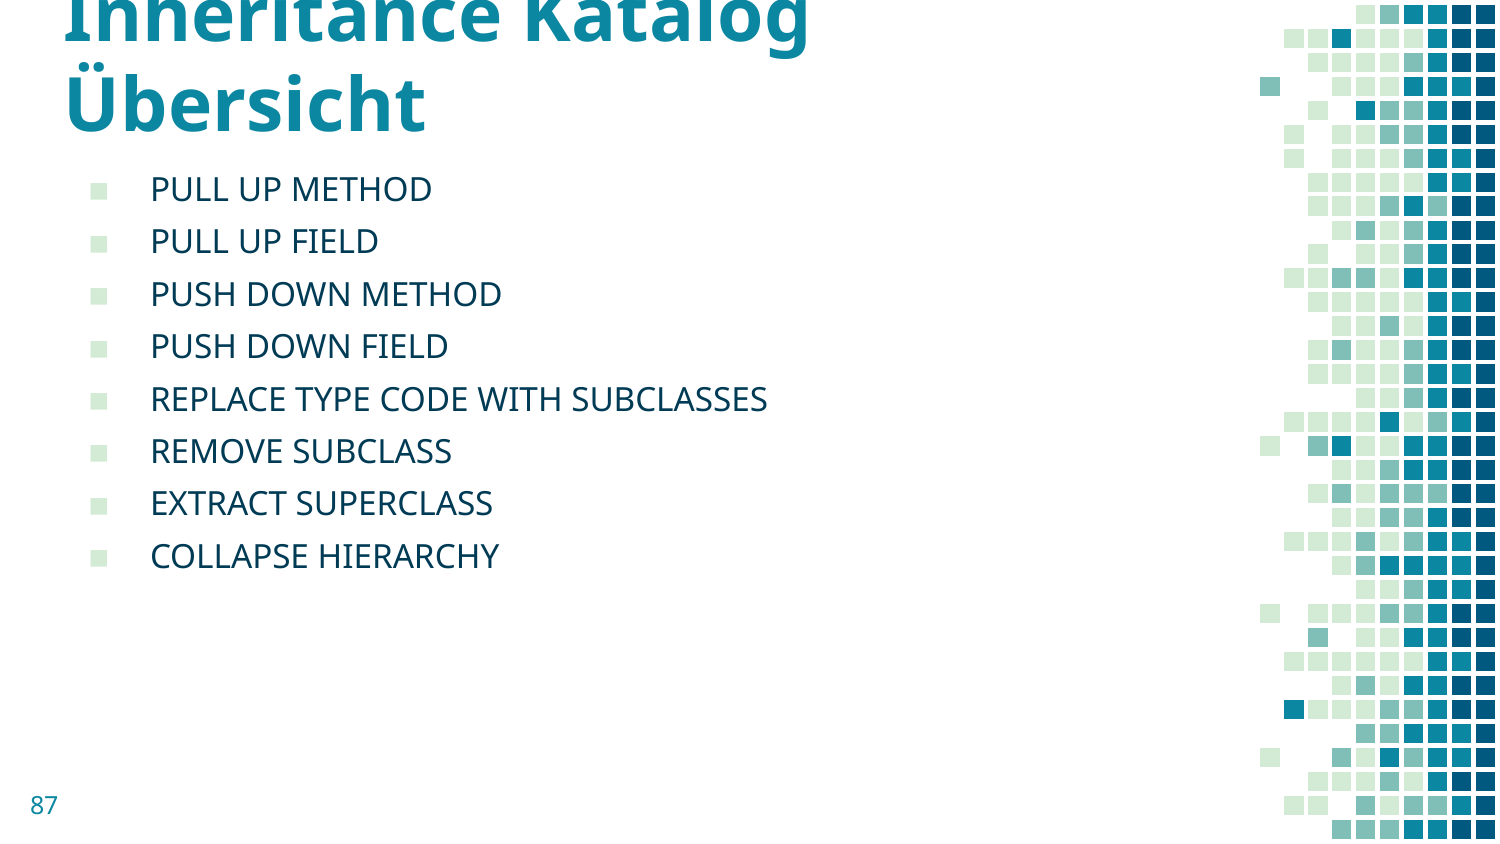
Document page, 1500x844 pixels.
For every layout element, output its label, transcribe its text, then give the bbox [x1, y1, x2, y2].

slide_number 87 [15, 774, 105, 839]
list PULL UP METHOD PULL UP FIELD PUSH DOWN METHOD PUSH DOWN FIELD REPLACE TYPE CODE WITH SUBCLASSES REMOVE SUBCLASS EXTRACT SUPERCLASS COLLAPSE HIERARCHY [60, 152, 1170, 784]
title Inheritance Katalog Übersicht [49, 20, 1159, 162]
